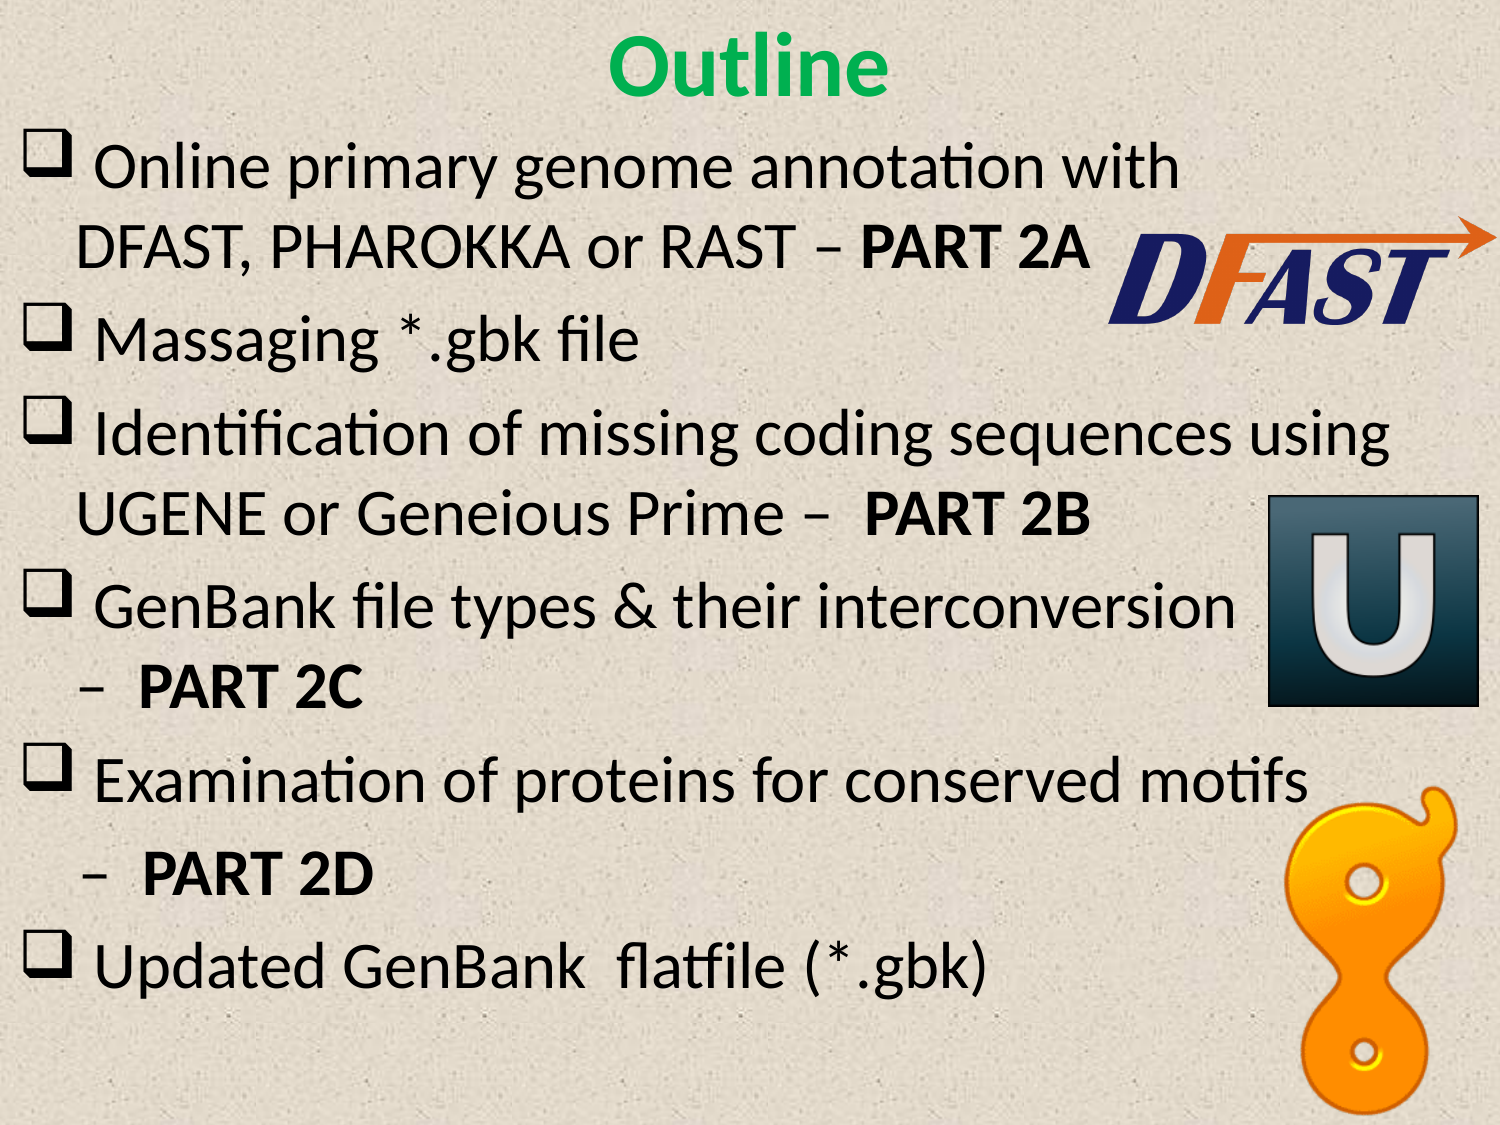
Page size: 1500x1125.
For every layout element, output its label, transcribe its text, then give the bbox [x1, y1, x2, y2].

picture [0, 0, 1500, 1125]
list Online primary genome annotation with DFAST, PHAROKKA or RAST – PART 2A Massaging *.gbk file Identification of missing coding sequences using UGENE or Geneious Prime – PART 2B GenBank file types & their interconversion – PART 2C Examination of proteins for conserved motifs – PART 2D Updated GenBank flatfile (*.gbk) [3, 113, 1462, 1050]
title Outline [75, 0, 1425, 113]
